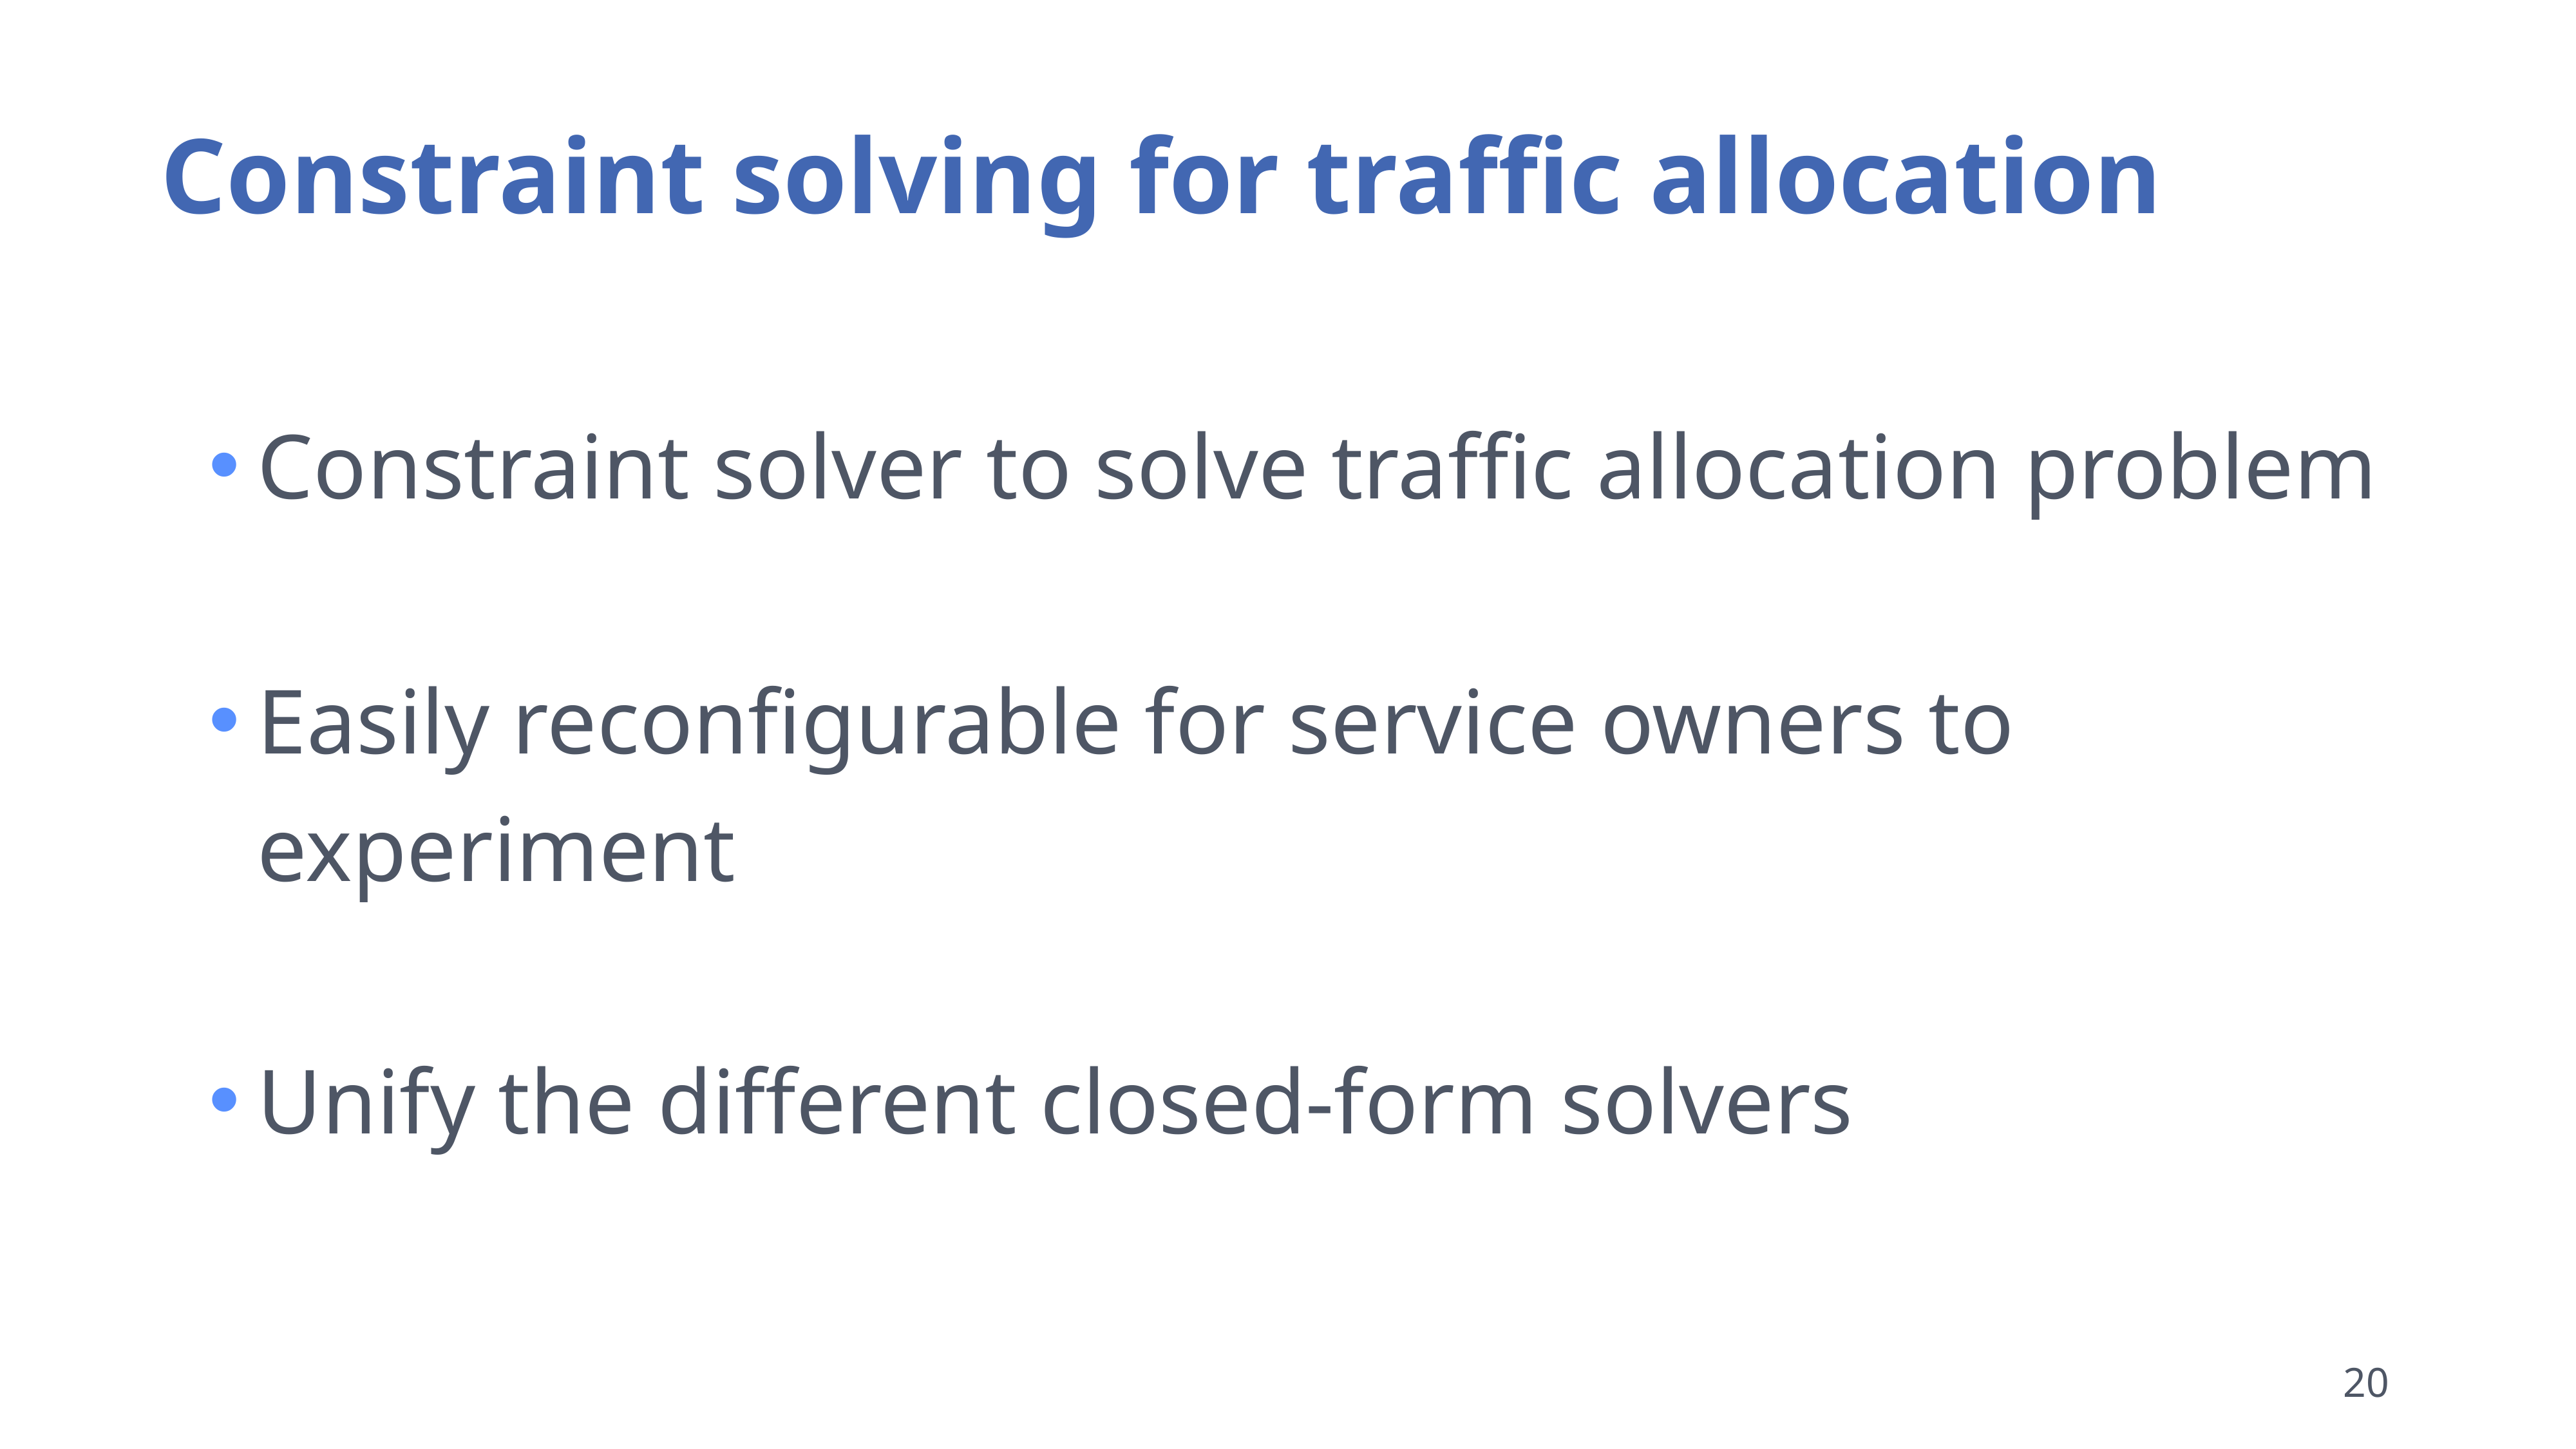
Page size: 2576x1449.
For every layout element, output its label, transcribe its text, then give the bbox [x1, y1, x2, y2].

title Constraint solving for traffic allocation [160, 109, 2415, 305]
slide_number 19 [1819, 1343, 2399, 1421]
list Constraint solver to solve traffic allocation problem Easily reconfigurable for service owners to experiment Unify the different closed-form solvers [160, 389, 2415, 1286]
